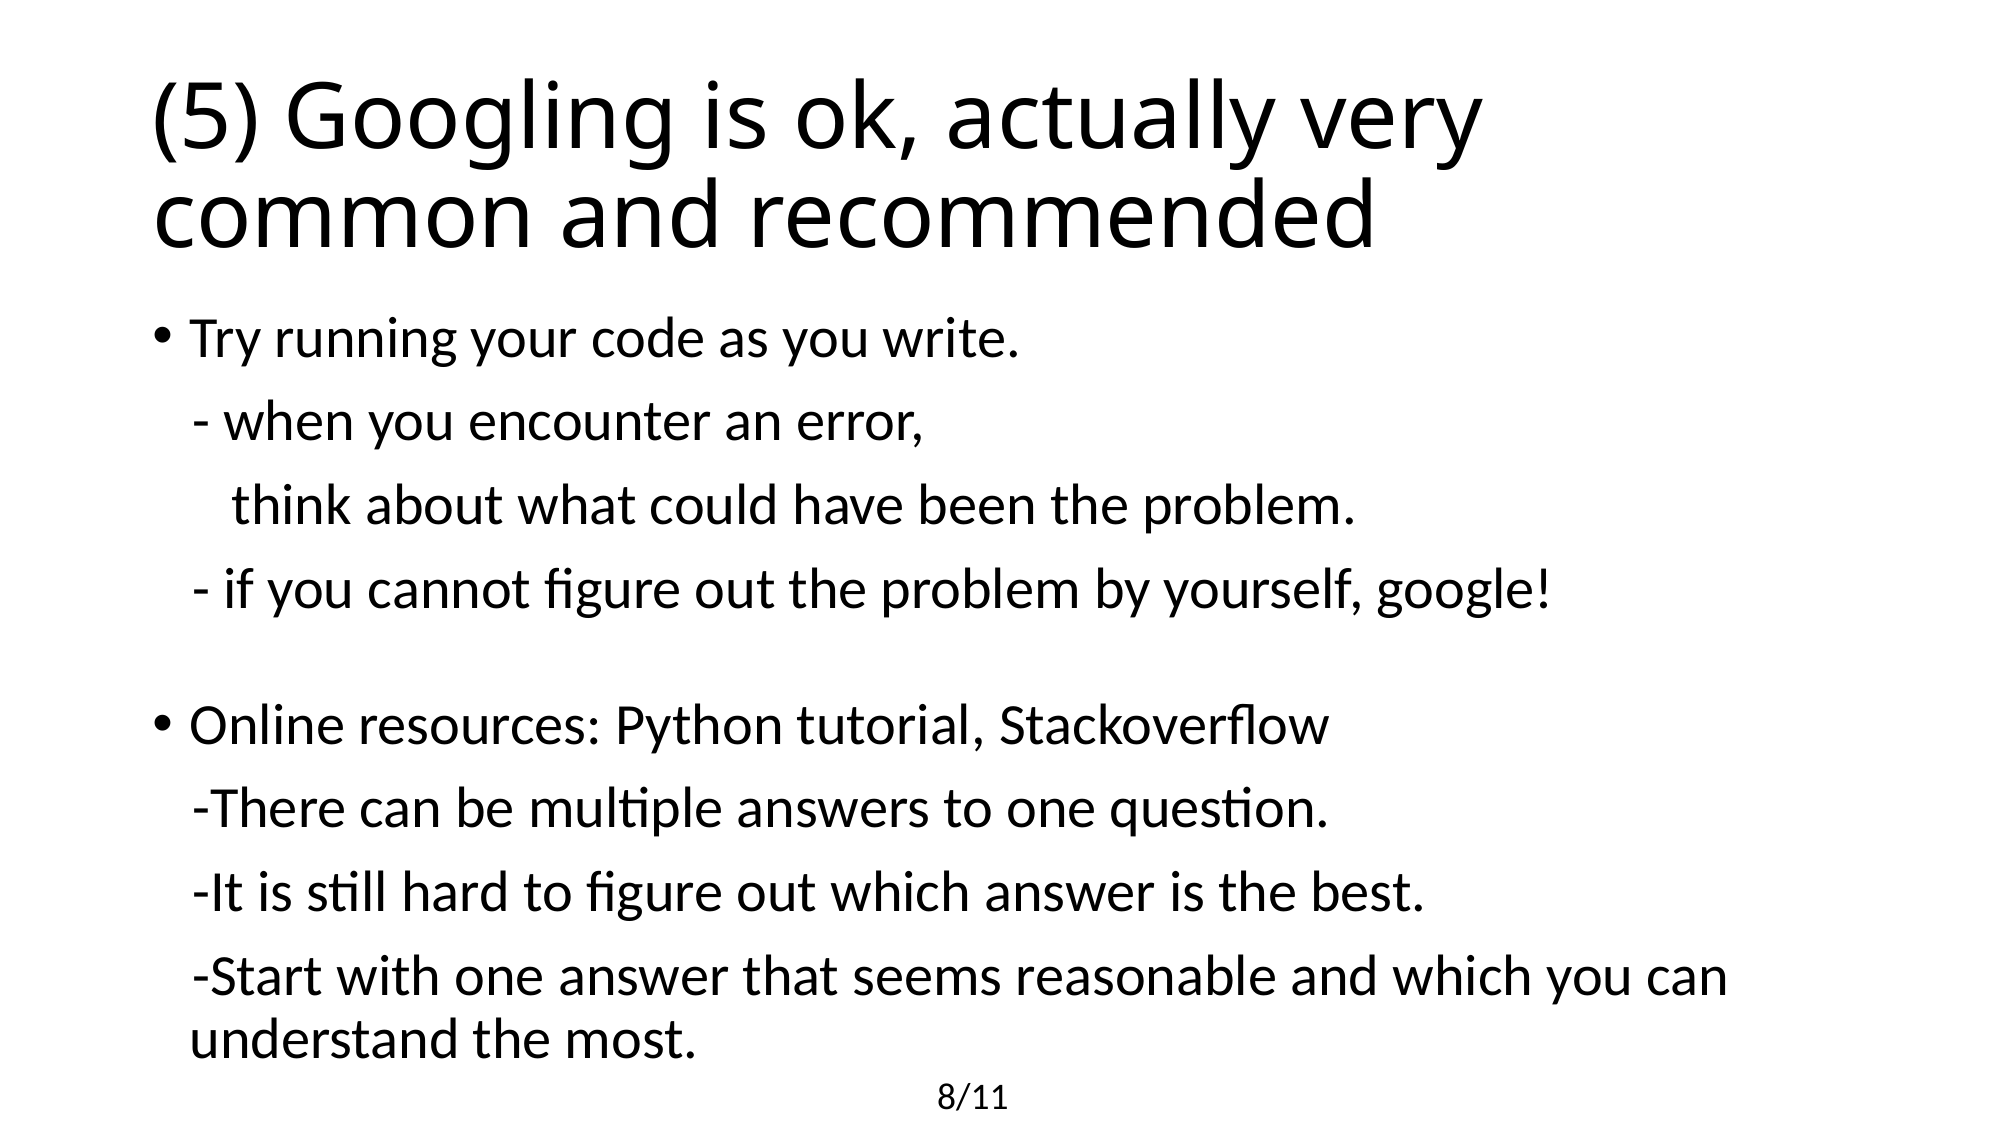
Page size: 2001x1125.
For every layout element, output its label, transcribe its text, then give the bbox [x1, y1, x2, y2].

text_box 8/11 [922, 1064, 1030, 1125]
list Try running your code as you write. - when you encounter an error, think about what could have been the problem. - if you cannot figure out the problem by yourself, google! Online resources: Python tutorial, Stackoverflow -There can be multiple answers to one question. -It is still hard to figure out which answer is the best. -Start with one answer that seems reasonable and which you can understand the most. [137, 299, 1863, 1114]
title (5) Googling is ok, actually very common and recommended [137, 59, 1863, 278]
